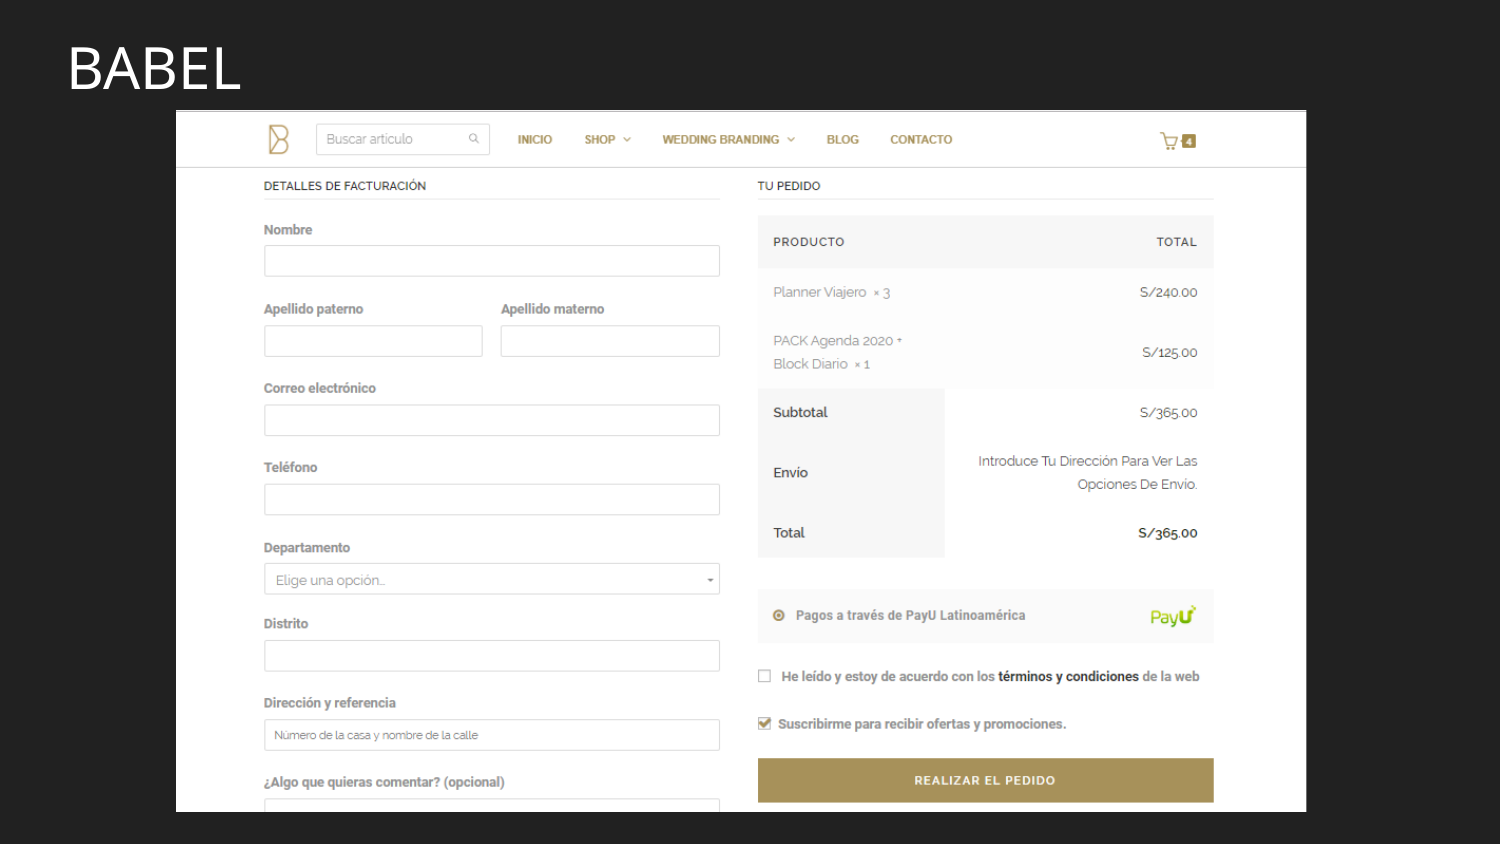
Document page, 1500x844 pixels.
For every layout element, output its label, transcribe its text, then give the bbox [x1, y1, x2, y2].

picture [175, 109, 1307, 812]
title BABEL [51, 16, 1449, 111]
